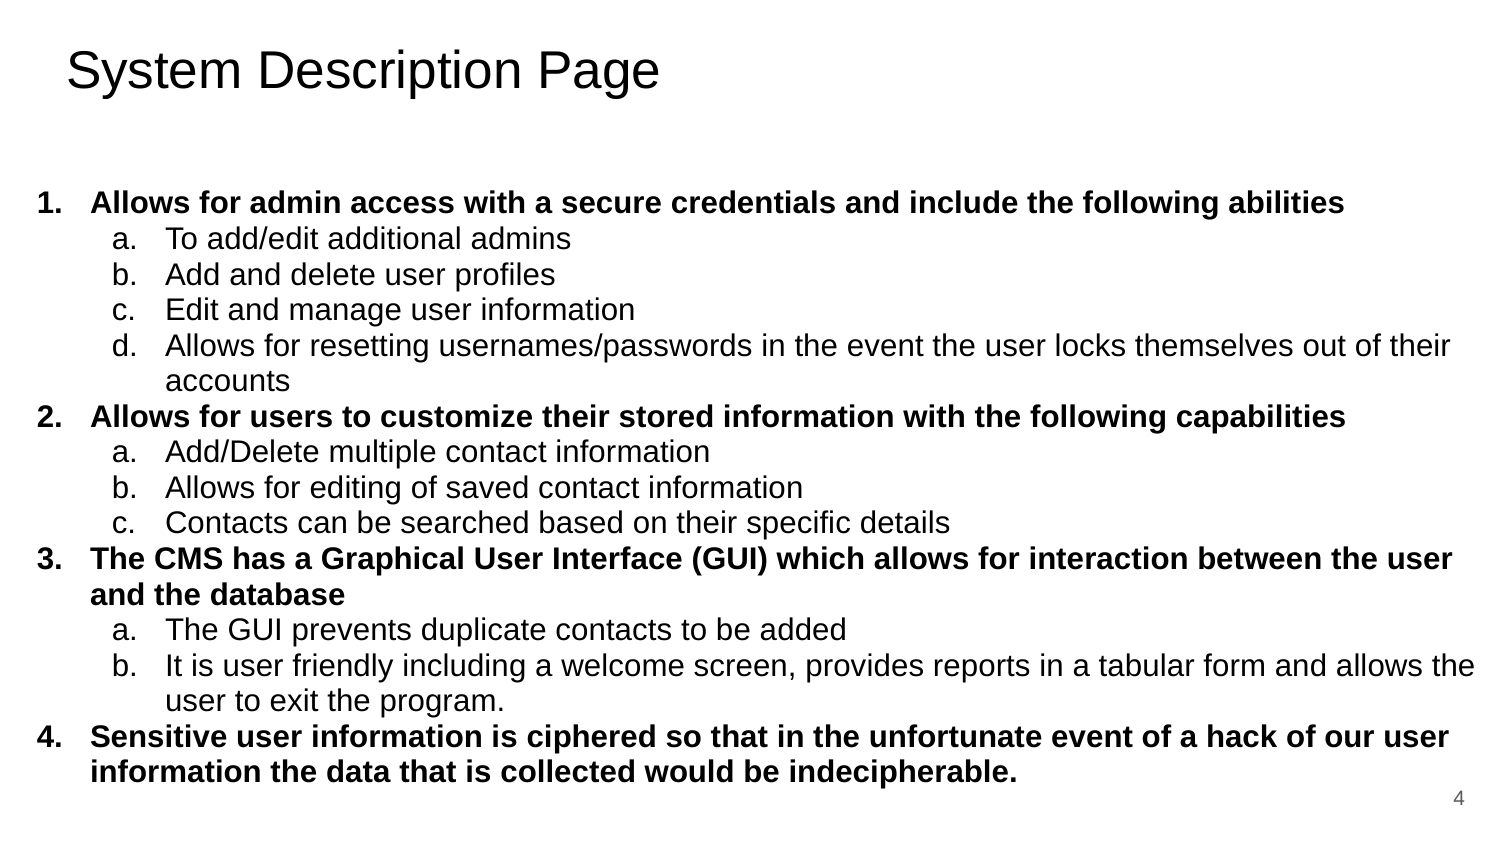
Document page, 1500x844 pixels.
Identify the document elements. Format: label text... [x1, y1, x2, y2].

title System Description Page [51, 20, 1449, 114]
list Allows for admin access with a secure credentials and include the following abilities To add/edit additional admins Add and delete user profiles Edit and manage user information Allows for resetting usernames/passwords in the event the user locks themselves out of their accounts Allows for users to customize their stored information with the following capabilities Add/Delete multiple contact information Allows for editing of saved contact information Contacts can be searched based on their specific details The CMS has a Graphical User Interface (GUI) which allows for interaction between the user and the database The GUI prevents duplicate contacts to be added It is user friendly including a welcome screen, provides reports in a tabular form and allows the user to exit the program. Sensitive user information is ciphered so that in the unfortunate event of a hack of our user information the data that is collected would be indecipherable. [0, 114, 1500, 844]
slide_number ‹#› [1389, 764, 1480, 830]
